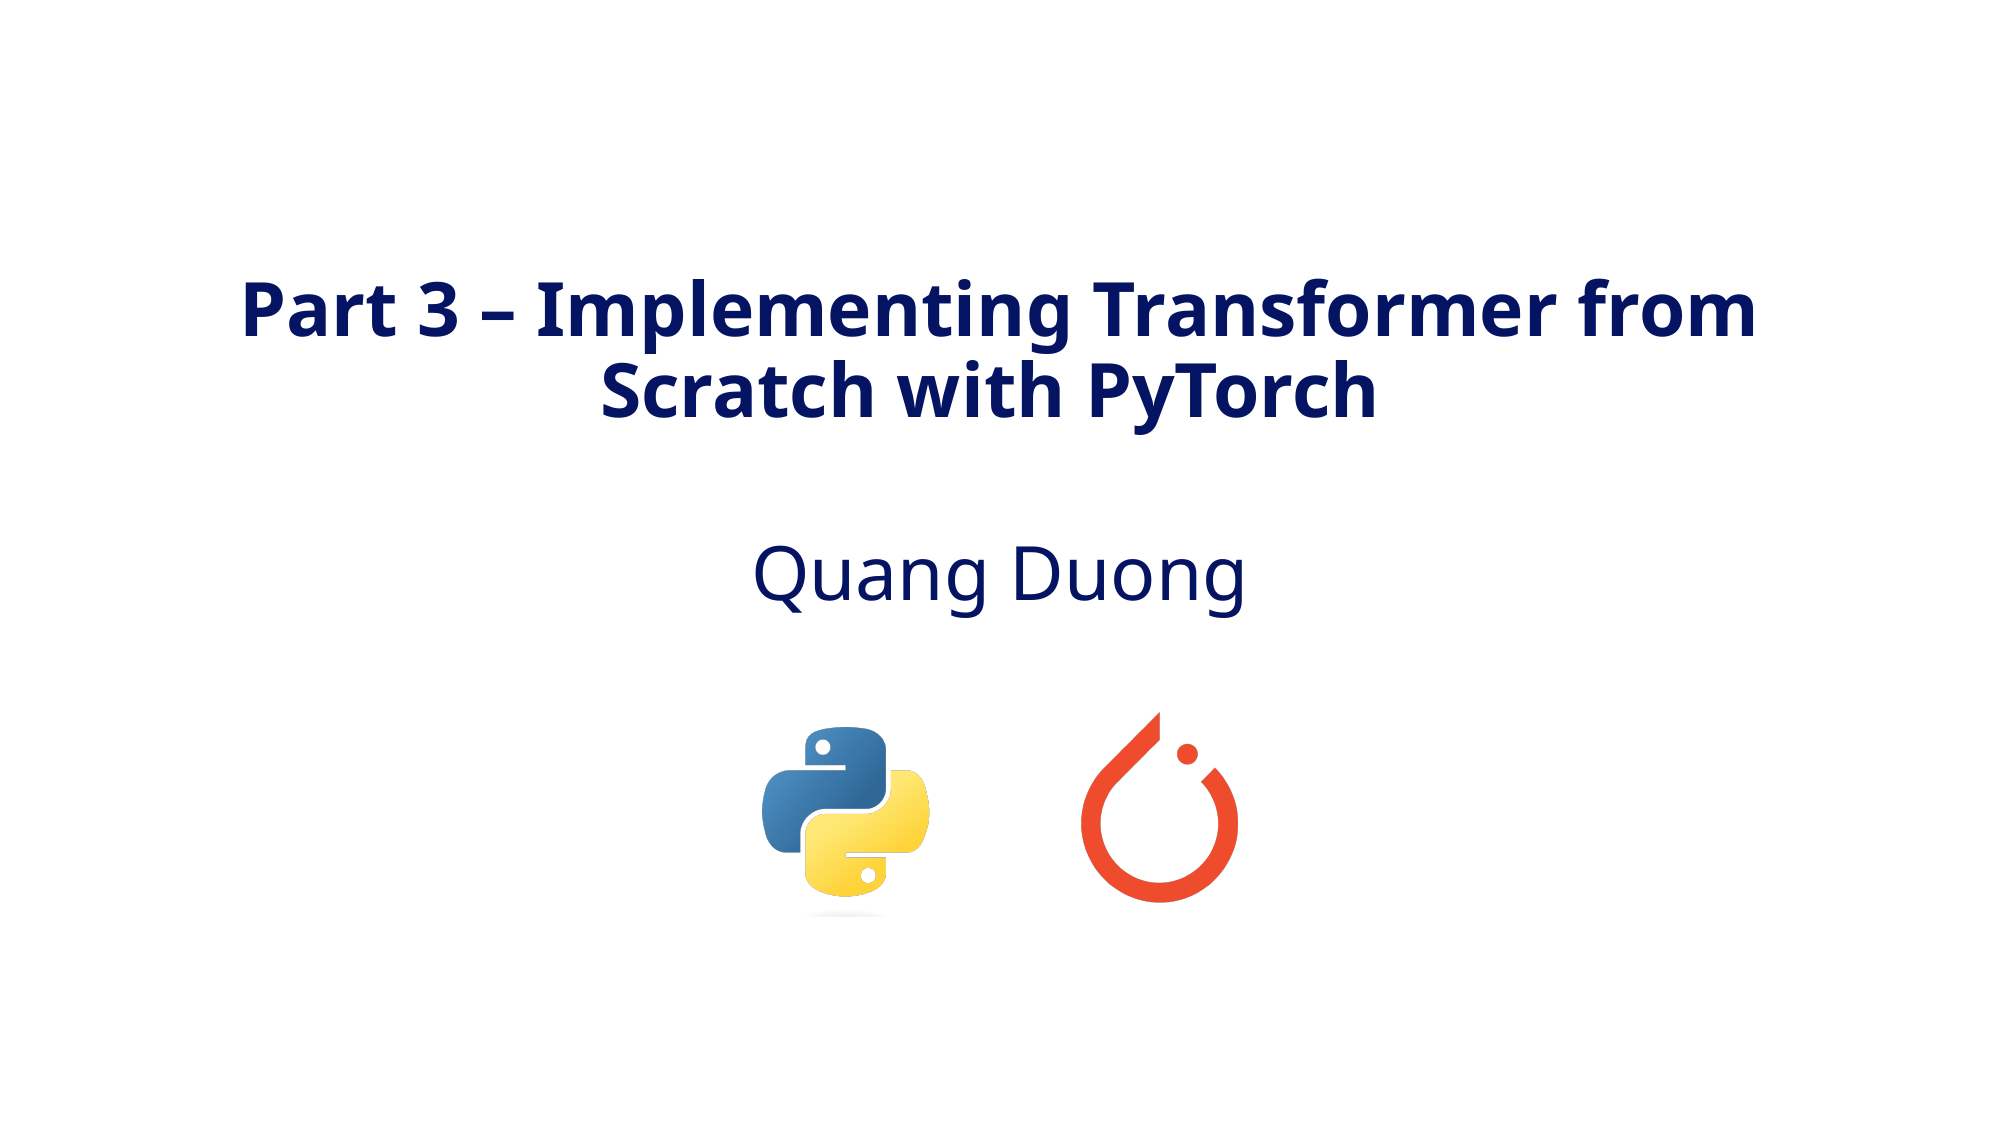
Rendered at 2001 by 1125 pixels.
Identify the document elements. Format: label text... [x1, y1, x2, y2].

picture [761, 727, 935, 918]
title Part 3 – Implementing Transformer from Scratch with PyTorch [102, 146, 1898, 441]
picture [1080, 711, 1239, 903]
text_box Quang Duong [713, 528, 1287, 603]
